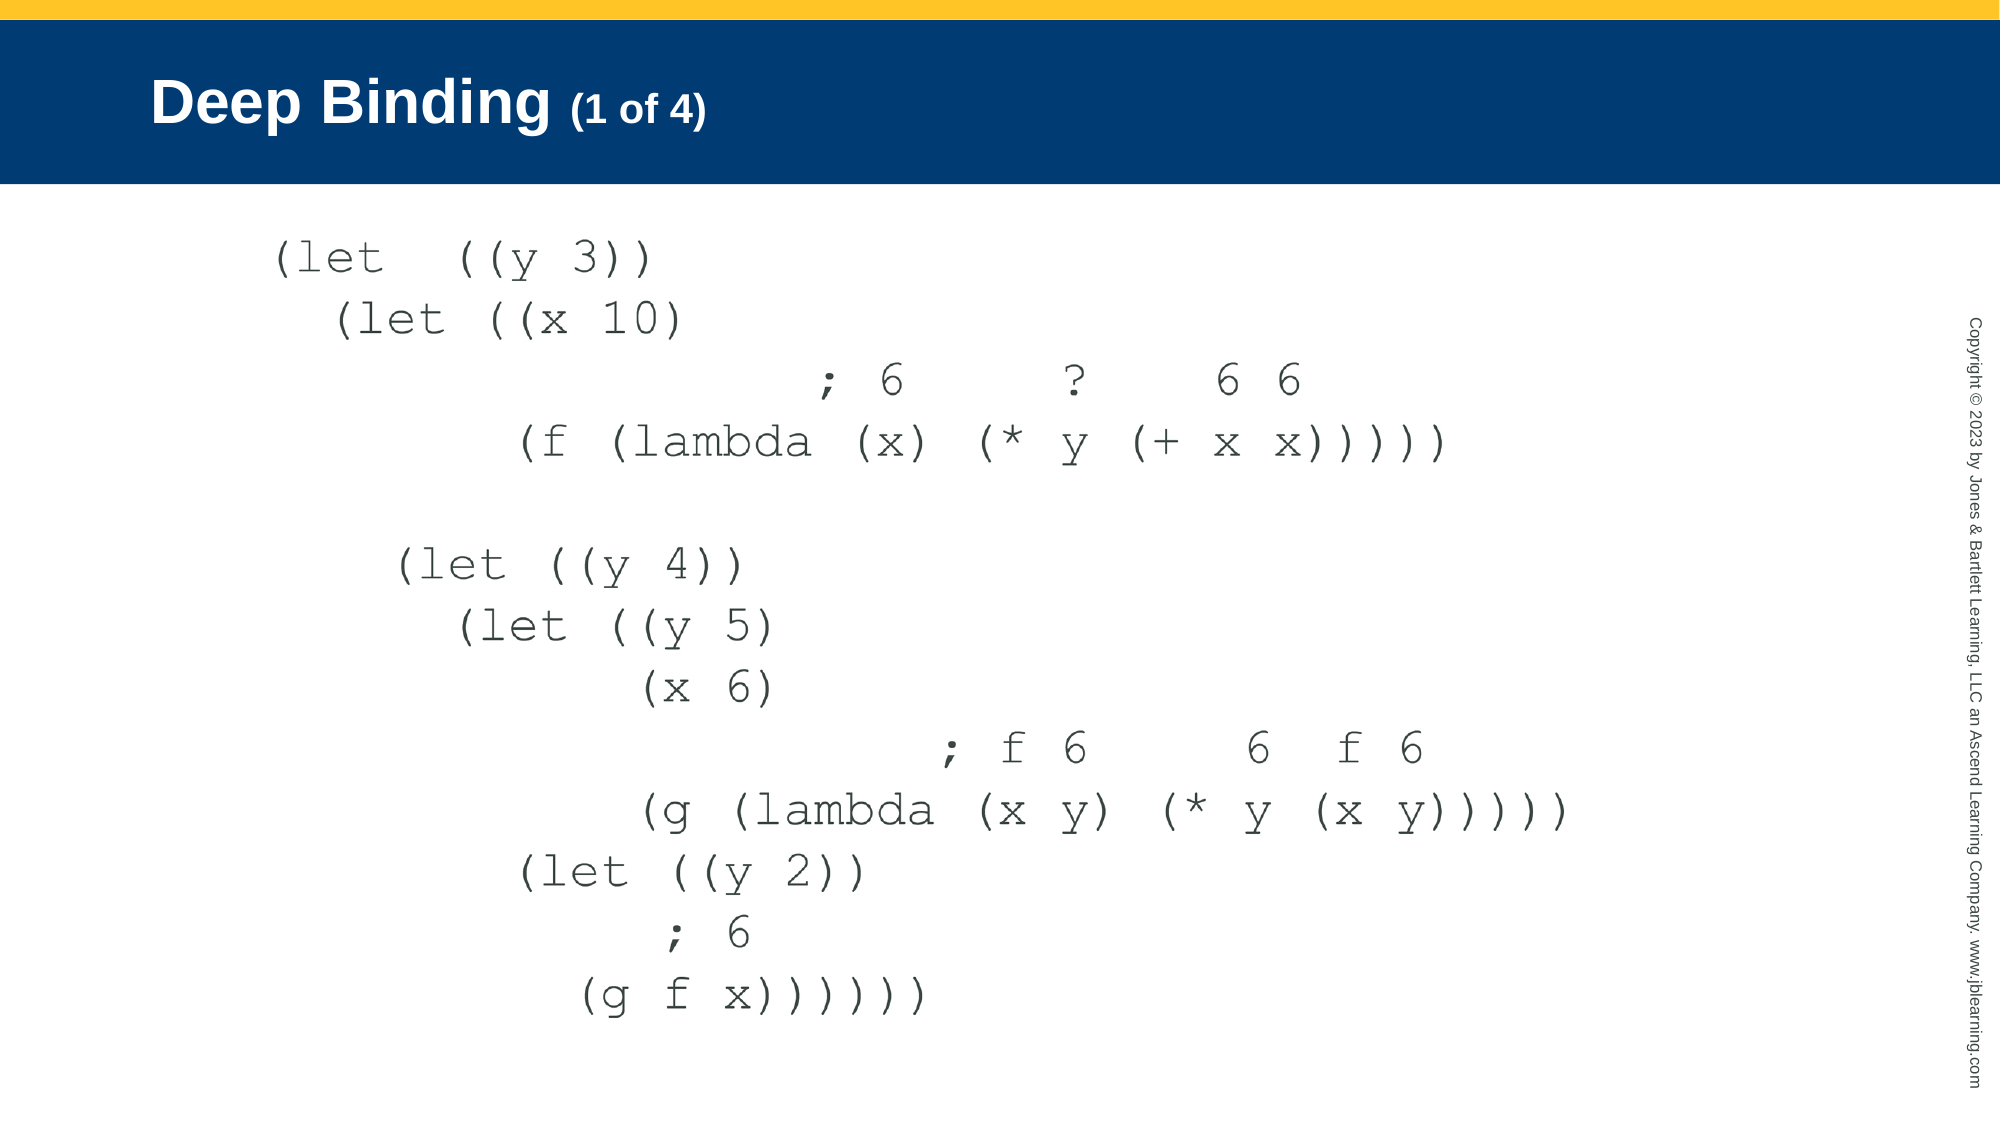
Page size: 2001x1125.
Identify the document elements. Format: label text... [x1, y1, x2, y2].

picture [277, 238, 1565, 1019]
title Deep Binding (1 of 4) [0, 19, 2000, 185]
